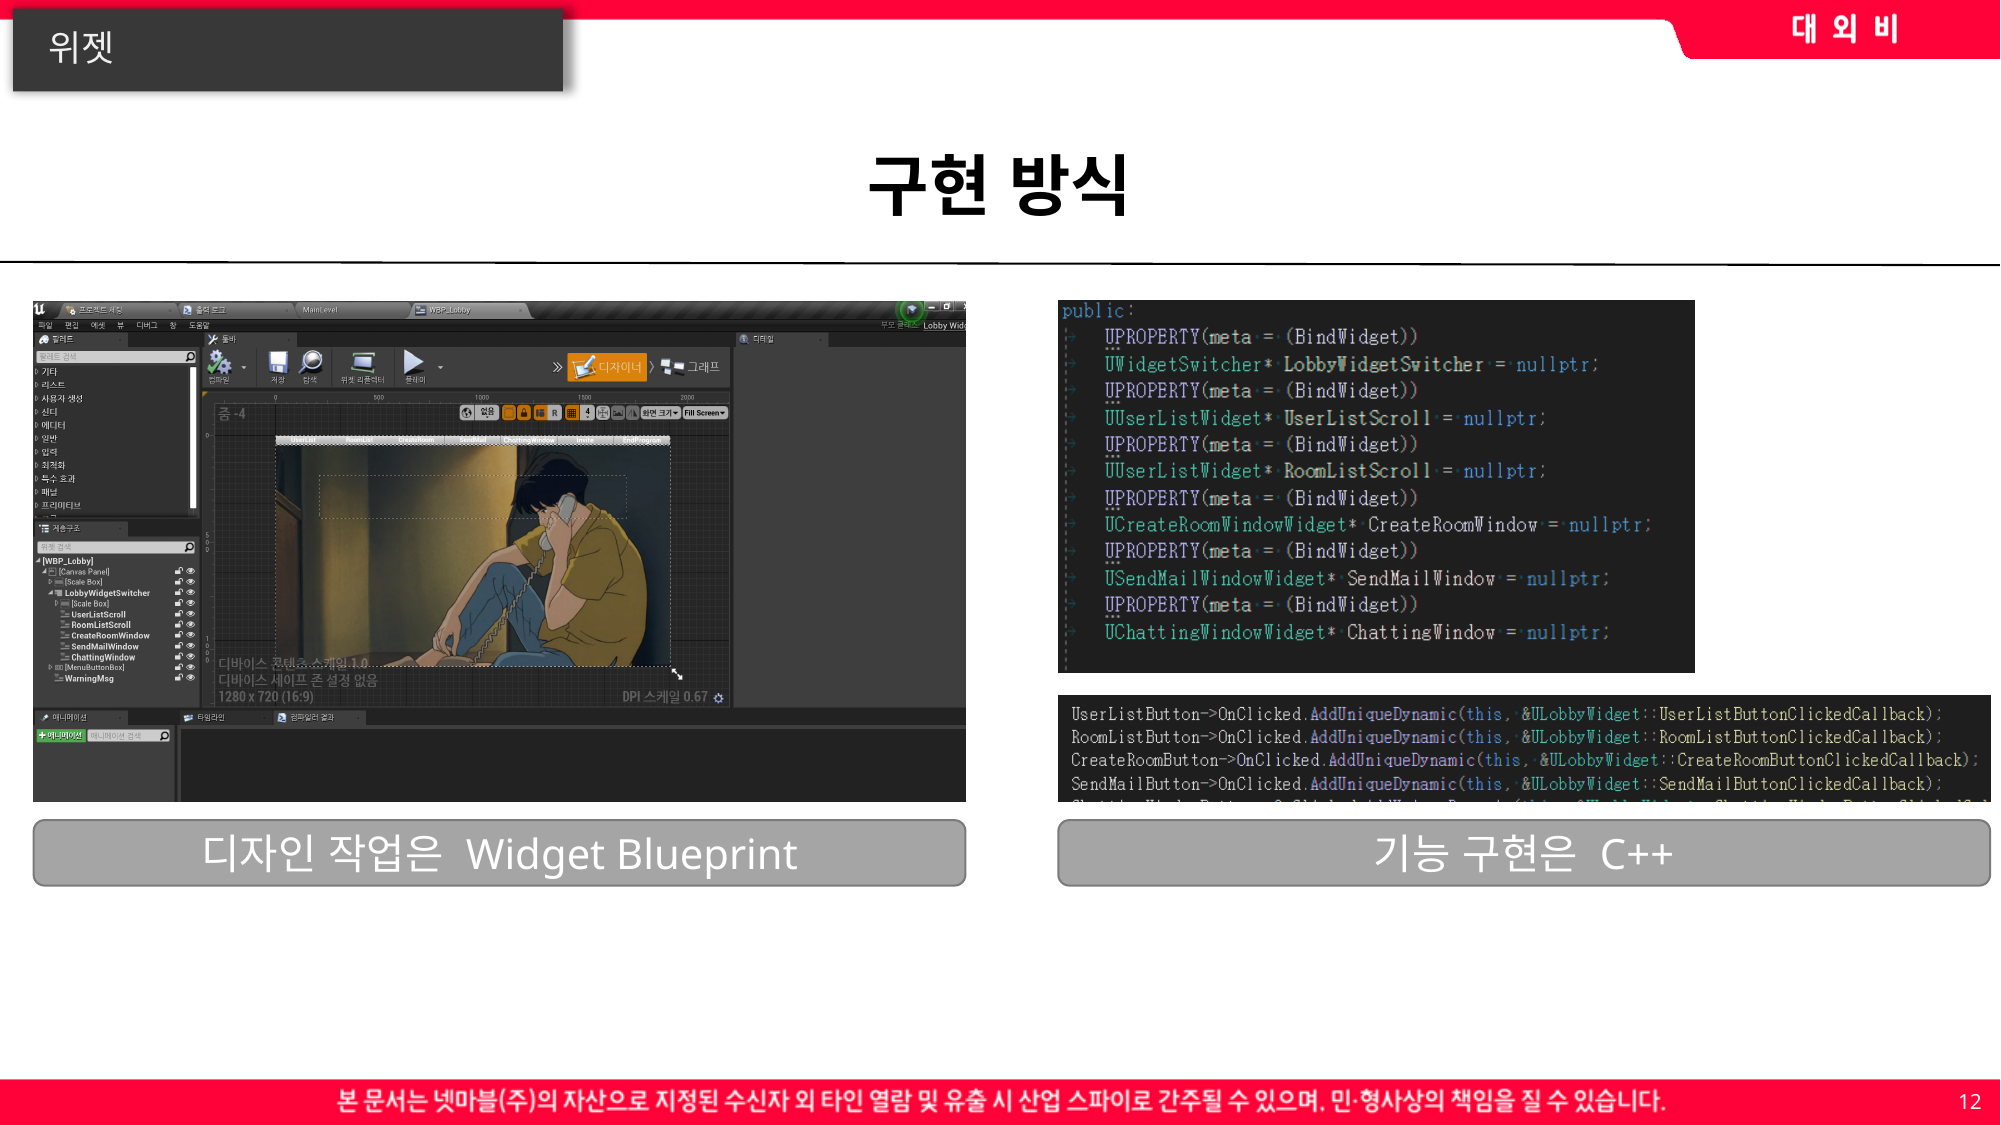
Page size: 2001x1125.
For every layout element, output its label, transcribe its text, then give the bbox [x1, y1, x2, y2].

slide_number 12 [1939, 1080, 2000, 1125]
text_box 기능 구현은 C++ [1057, 819, 1992, 887]
picture [0, 266, 2000, 1125]
picture [0, 0, 2000, 112]
text_box 디자인 작업은 Widget Blueprint [32, 819, 967, 887]
title 구현 방식 [0, 112, 2000, 266]
list 위젯 [33, 23, 564, 77]
